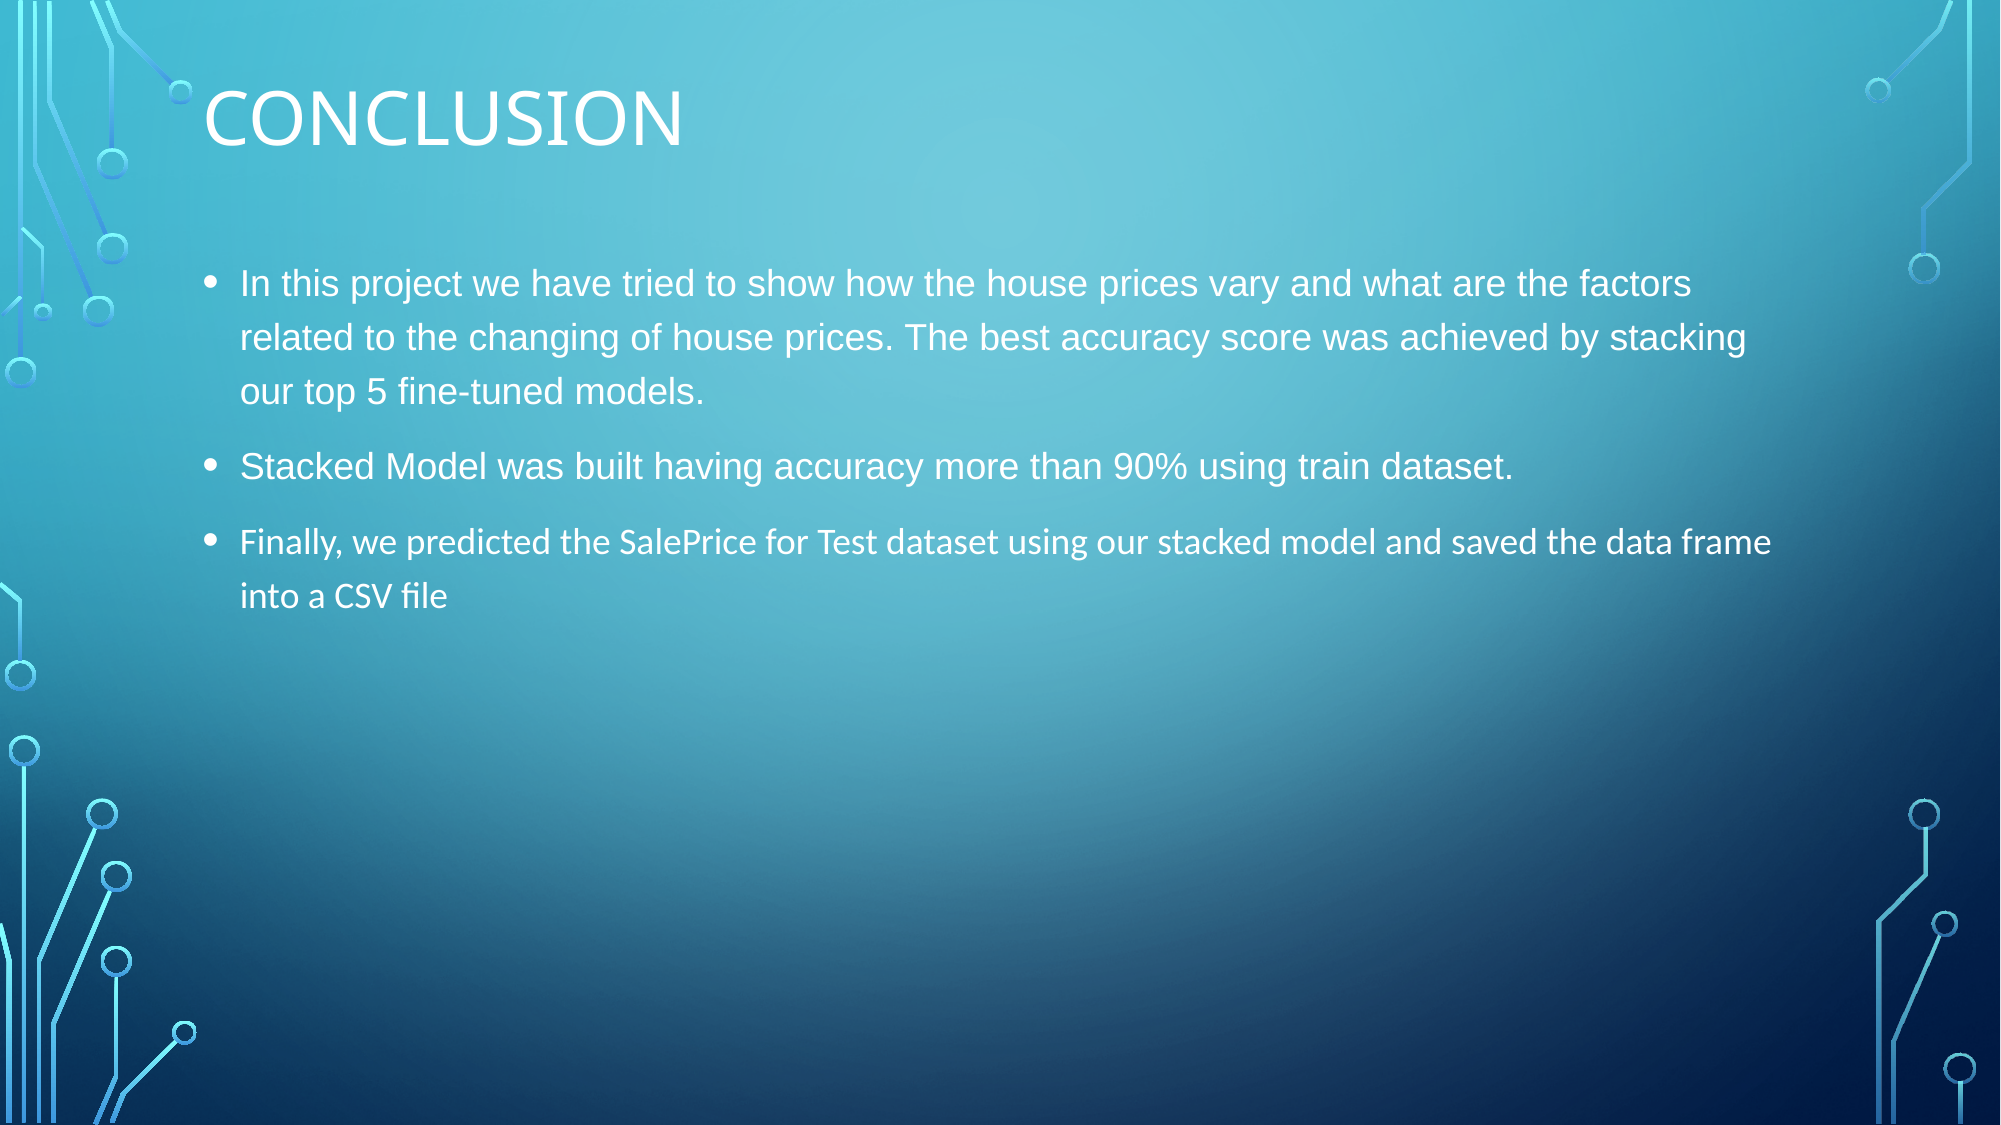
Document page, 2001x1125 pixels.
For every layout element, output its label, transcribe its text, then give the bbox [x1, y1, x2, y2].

title Conclusion [187, 0, 1813, 242]
list In this project we have tried to show how the house prices vary and what are the factors related to the changing of house prices. The best accuracy score was achieved by stacking our top 5 fine-tuned models. Stacked Model was built having accuracy more than 90% using train dataset. Finally, we predicted the SalePrice for Test dataset using our stacked model and saved the data frame into a CSV file [187, 242, 1813, 824]
